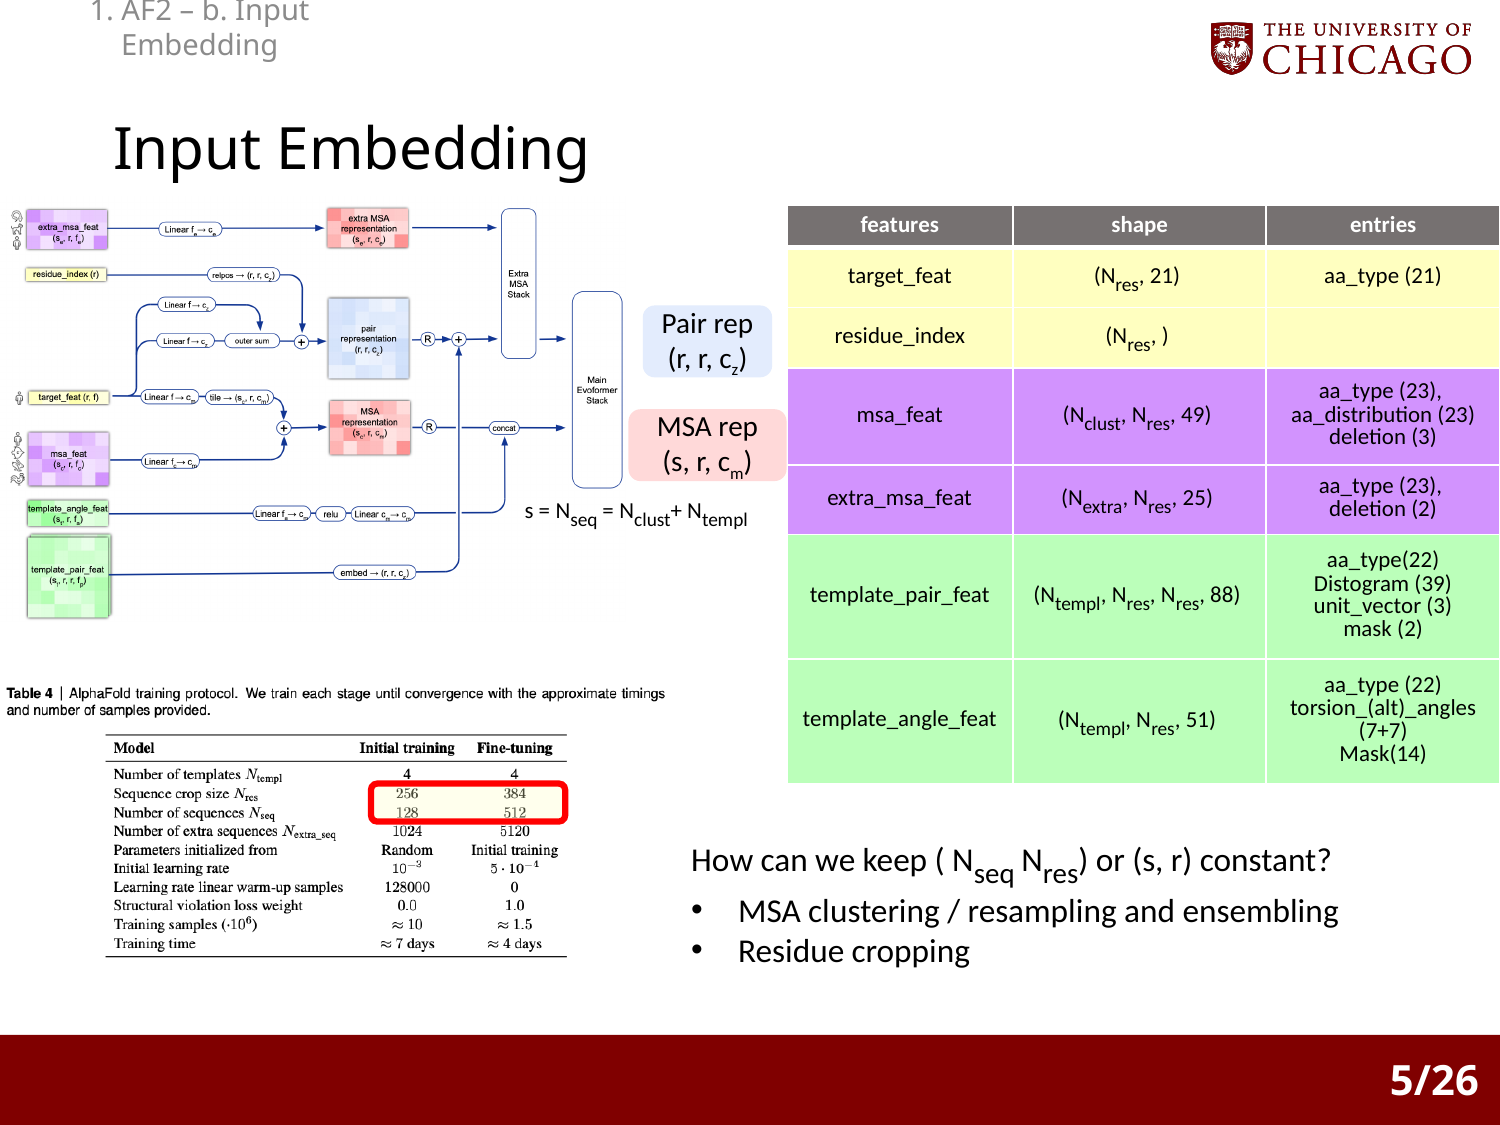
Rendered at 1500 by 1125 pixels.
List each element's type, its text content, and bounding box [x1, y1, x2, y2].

table_cell [1267, 308, 1499, 367]
table_cell template_pair_feat [788, 535, 1012, 658]
table_header features [788, 206, 1012, 245]
table_cell (Nres, ) [1014, 308, 1265, 367]
picture [1182, 0, 1500, 104]
table_cell (Nclust, Nres, 49) [1014, 369, 1265, 464]
table_cell aa_type (23), aa_distribution (23) deletion (3) [1267, 369, 1499, 464]
text_box How can we keep ( Nseq Nres) or (s, r) constant? MSA clustering / resampling and ensembling Residue cropping [676, 813, 1411, 977]
slide_number 5/26 [1156, 1052, 1495, 1113]
table_header shape [1014, 206, 1265, 245]
picture [0, 682, 673, 967]
picture [0, 196, 626, 622]
text_box Input Embedding [98, 103, 1224, 189]
table_cell msa_feat [788, 369, 1012, 464]
text_box Pair rep (r, r, cz) [641, 304, 774, 379]
table_cell target_feat [788, 250, 1012, 307]
table_cell aa_type (22) torsion_(alt)_angles (7+7) Mask(14) [1267, 660, 1499, 783]
footer 1. AF2 – b. Input Embedding [10, 8, 390, 44]
table_cell (Nres, 21) [1014, 250, 1265, 307]
table_header entries [1267, 206, 1499, 245]
table_cell aa_type(22) Distogram (39) unit_vector (3) mask (2) [1267, 535, 1499, 658]
table_cell (Ntempl, Nres, 51) [1014, 660, 1265, 783]
table_cell (Nextra, Nres, 25) [1014, 466, 1265, 534]
table_cell aa_type (23), deletion (2) [1267, 466, 1499, 534]
text_box s = Nseq = Nclust+ Ntempl [626, 477, 787, 538]
table_cell template_angle_feat [788, 660, 1012, 783]
text_box MSA rep (s, r, cm) [627, 408, 788, 483]
table_cell extra_msa_feat [788, 466, 1012, 534]
table_cell (Ntempl, Nres, Nres, 88) [1014, 535, 1265, 658]
table_cell aa_type (21) [1267, 250, 1499, 307]
table_cell residue_index [788, 308, 1012, 367]
